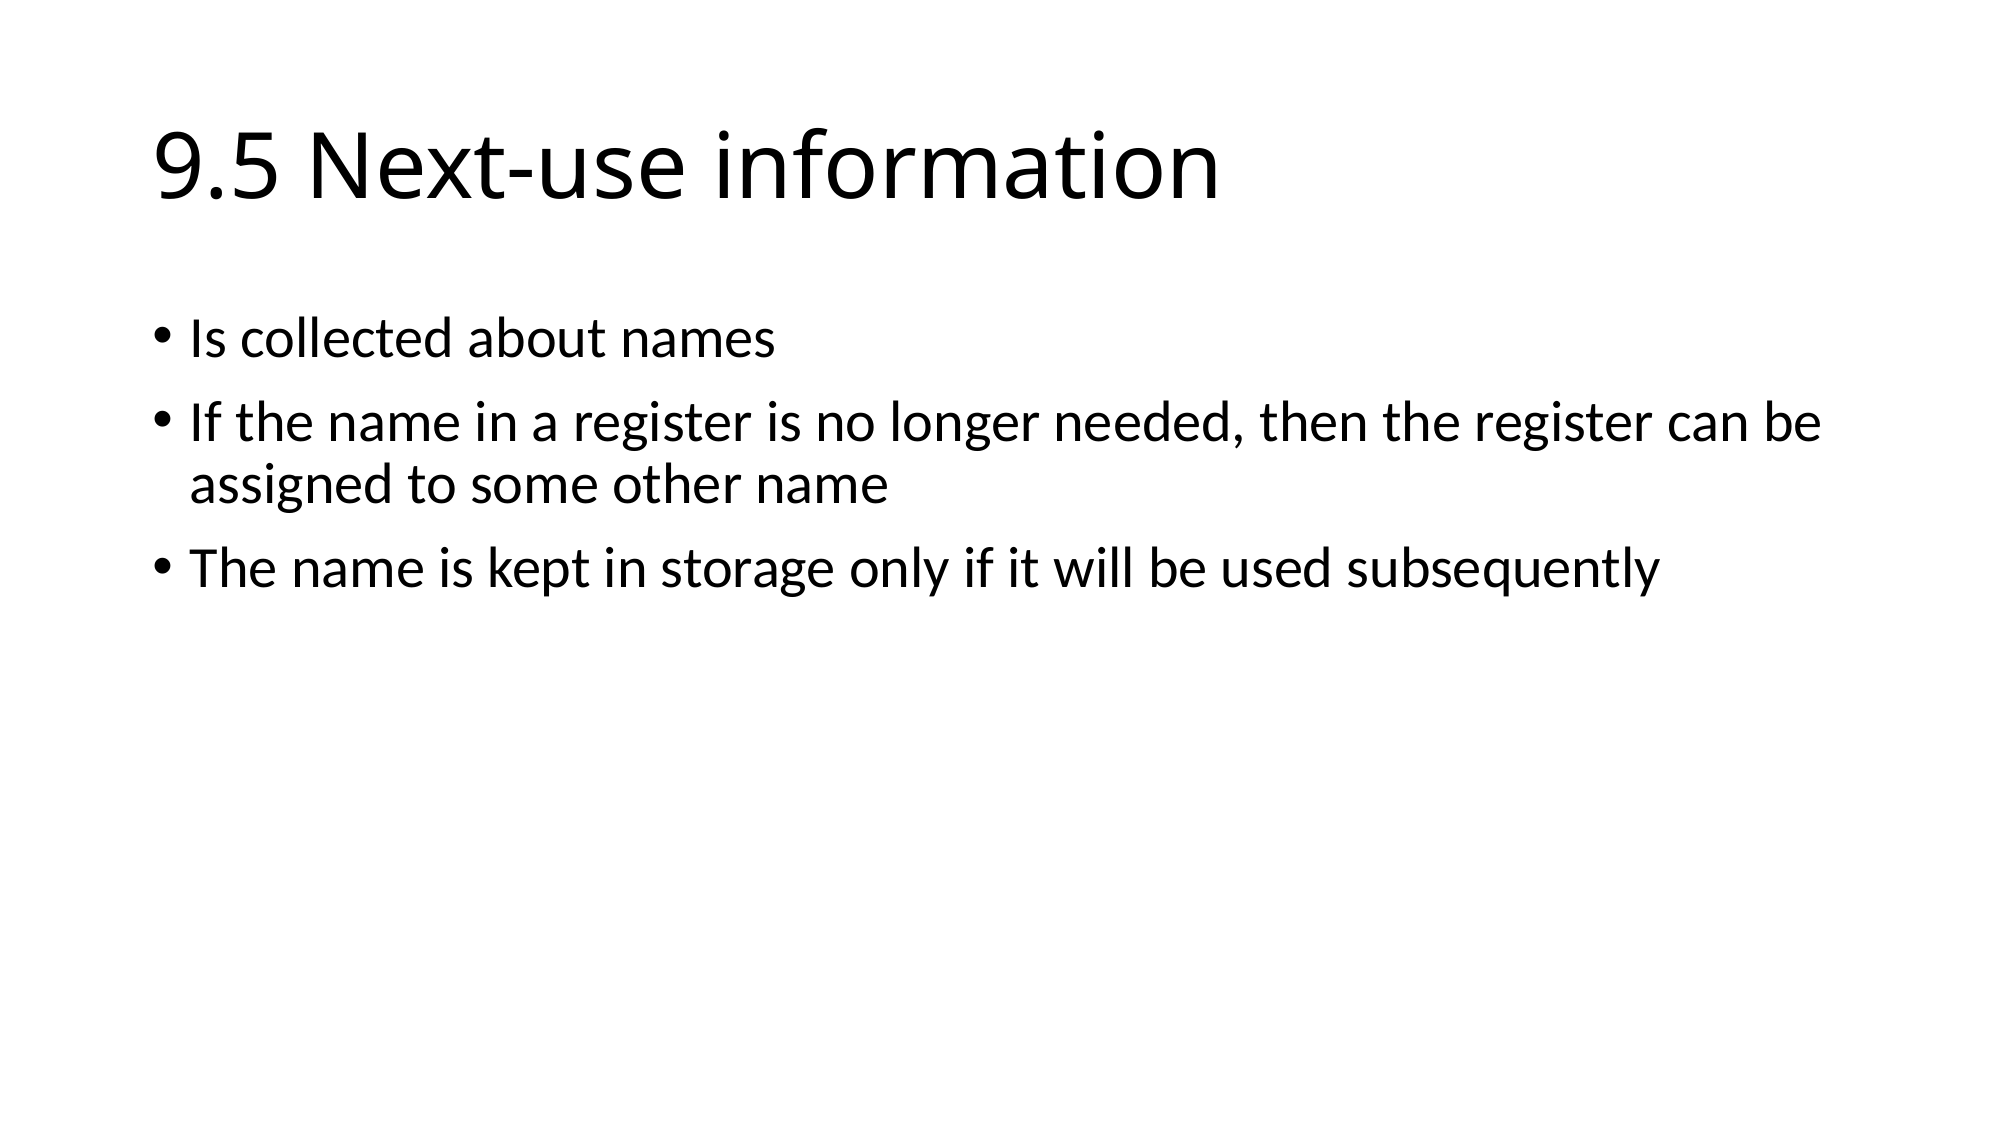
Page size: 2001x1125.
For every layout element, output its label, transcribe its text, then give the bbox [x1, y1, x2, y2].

title 9.5 Next-use information [137, 59, 1863, 278]
list Is collected about names If the name in a register is no longer needed, then the register can be assigned to some other name The name is kept in storage only if it will be used subsequently [137, 299, 1863, 1014]
